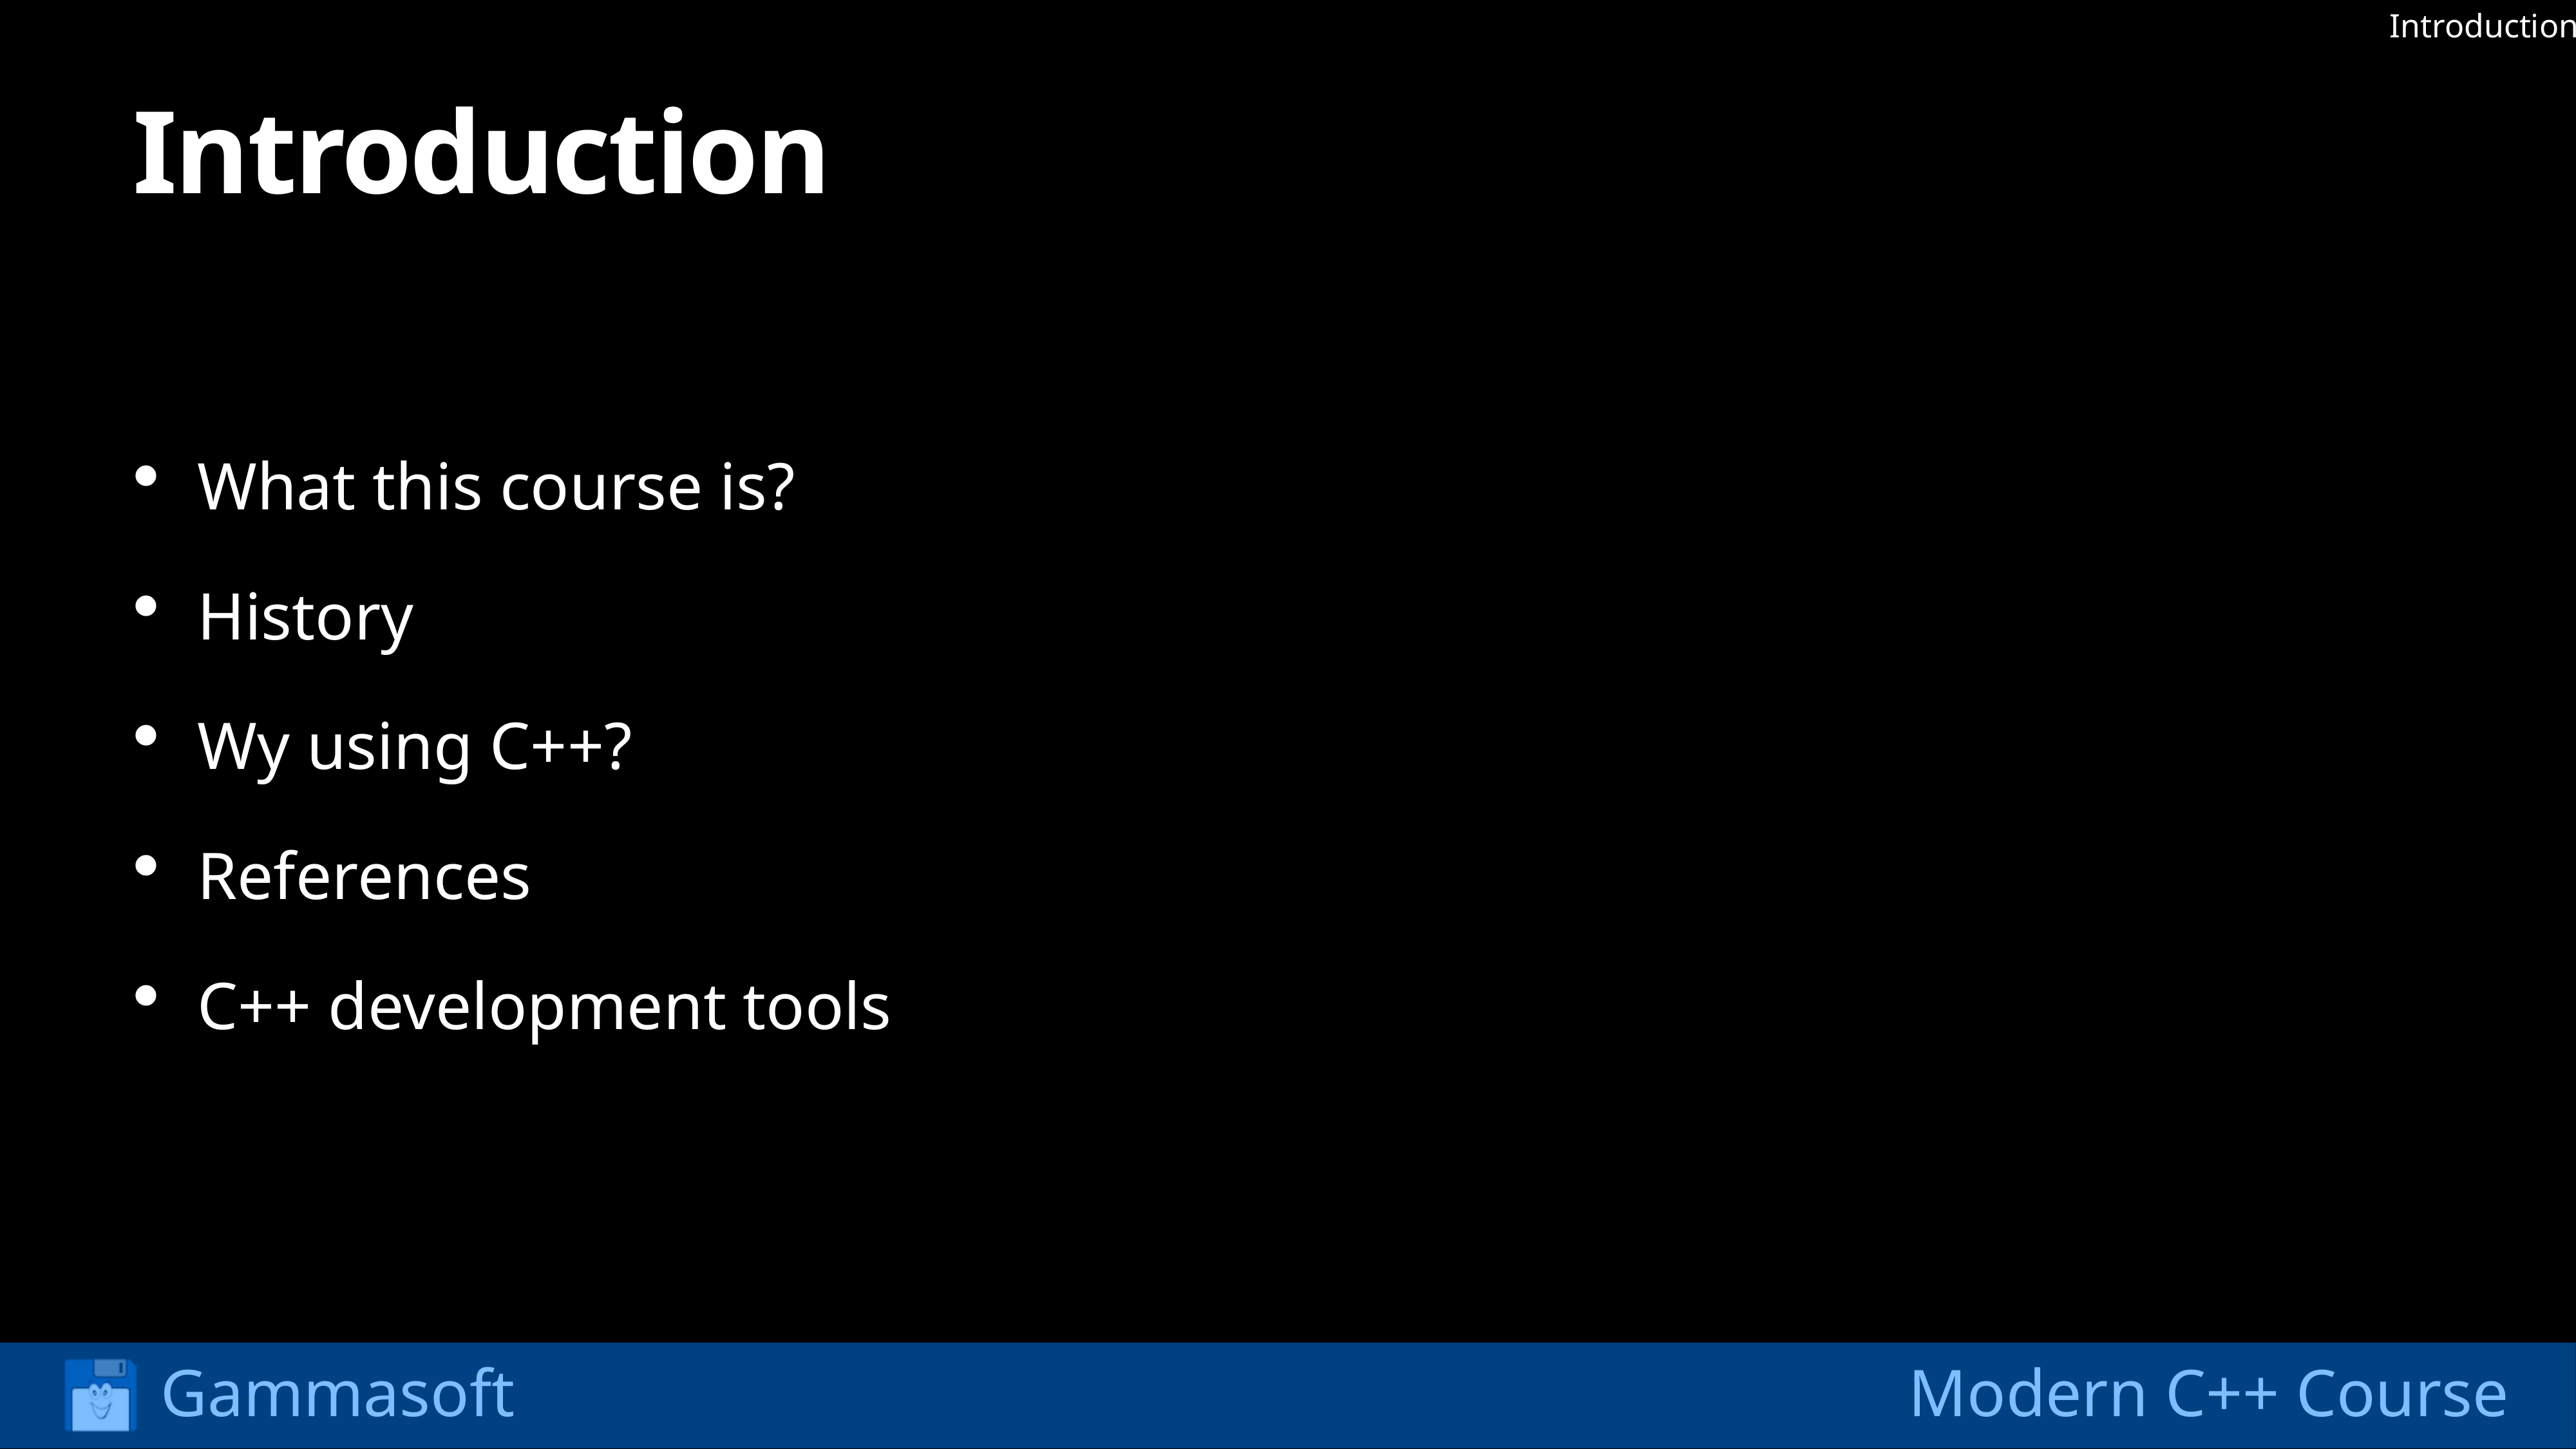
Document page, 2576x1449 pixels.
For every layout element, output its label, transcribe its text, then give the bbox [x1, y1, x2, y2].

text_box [0, 1342, 2576, 1449]
list What this course is? History Wy using C++? References C++ development tools [127, 448, 1235, 1321]
title Introduction [127, 100, 1235, 253]
text_box Introduction [2384, 0, 2576, 50]
